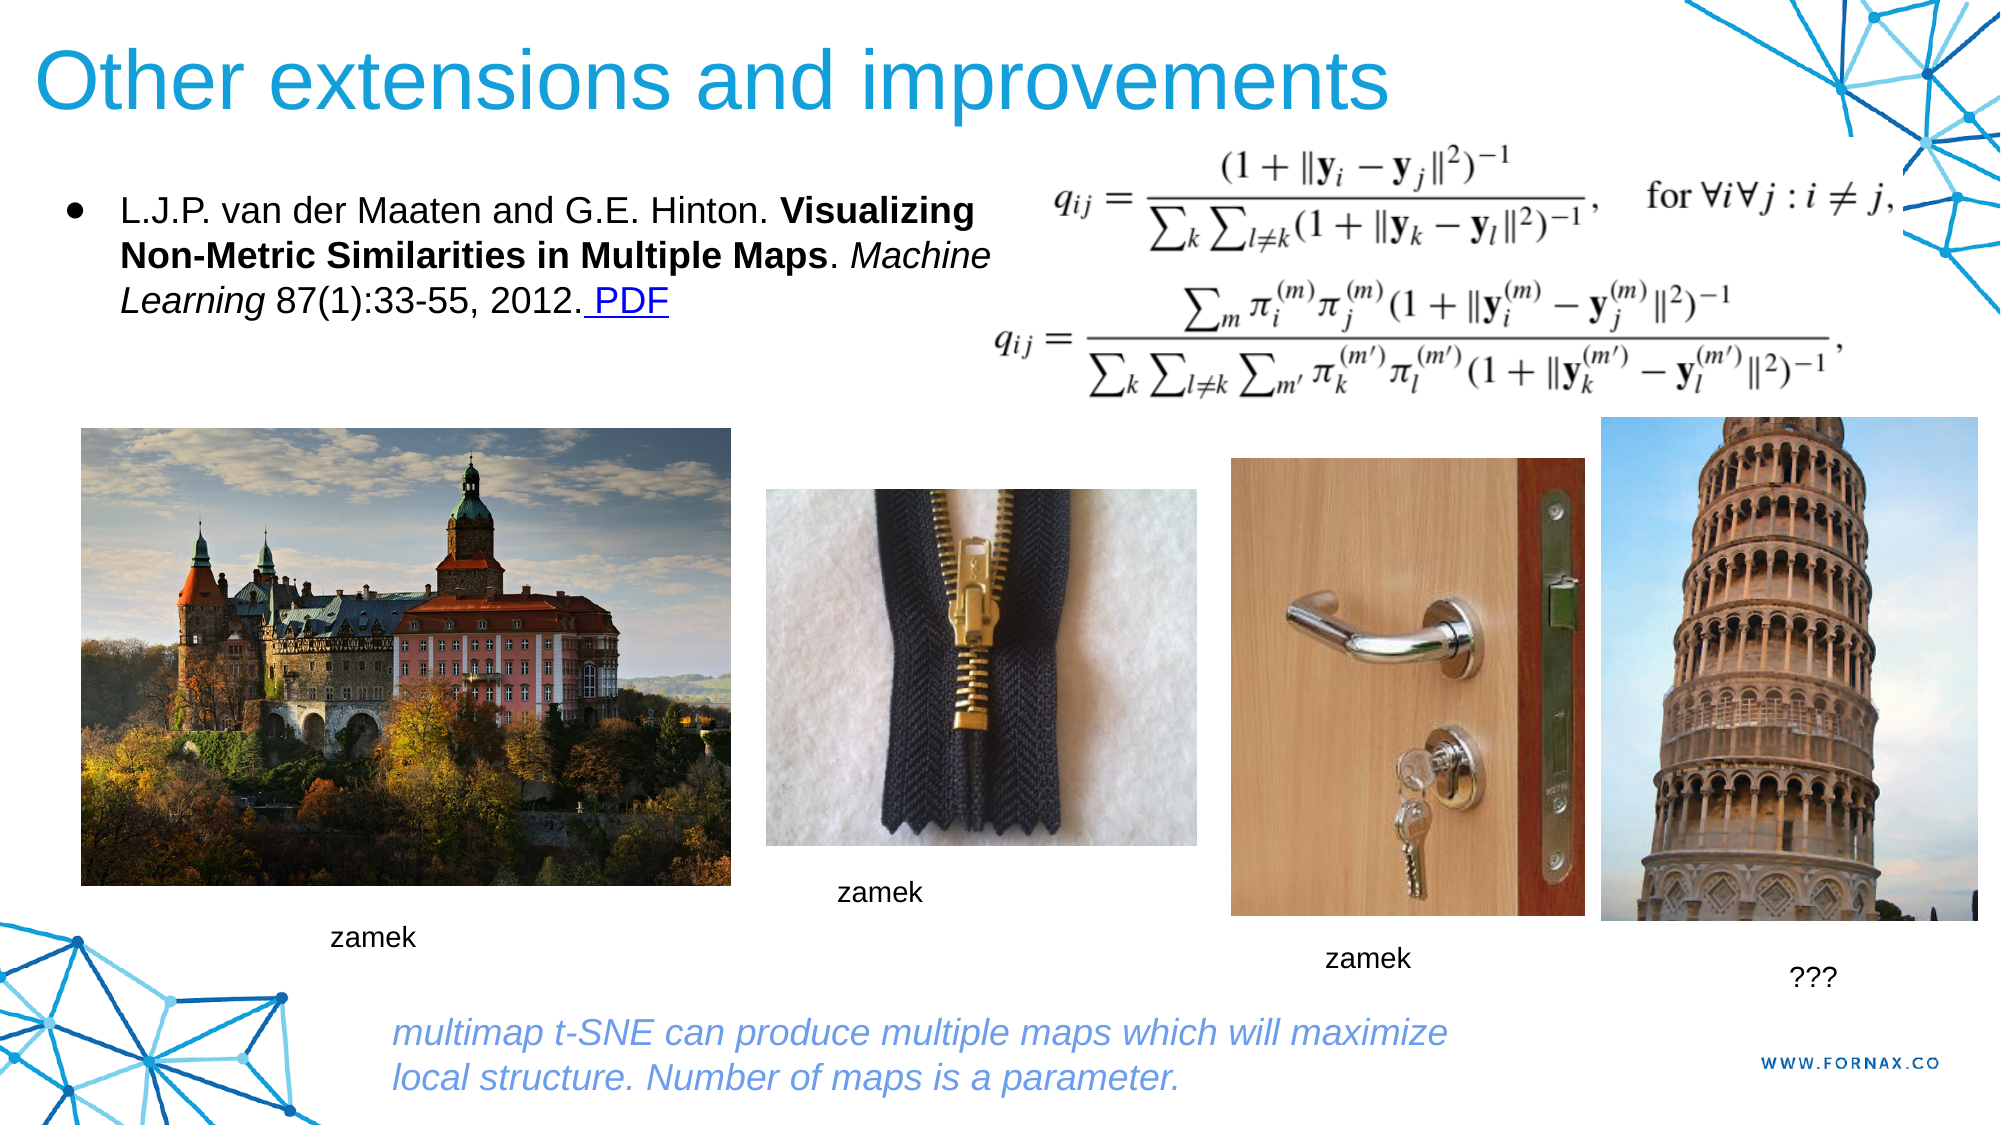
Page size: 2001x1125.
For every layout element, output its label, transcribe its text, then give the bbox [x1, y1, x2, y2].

picture [1693, 0, 1832, 79]
title Other extensions and improvements [19, 29, 1721, 122]
picture [1871, 15, 1878, 21]
picture [1966, 114, 1973, 120]
picture [1952, 246, 2001, 311]
picture [0, 0, 2001, 1125]
text_box L.J.P. van der Maaten and G.E. Hinton. Visualizing Non-Metric Similarities in Multiple Maps. Machine Learning 87(1):33-55, 2012. PDF [30, 137, 1034, 370]
text_box multimap t-SNE can produce multiple maps which will maximize local structure. Number of maps is a parameter. [377, 993, 1539, 1101]
text_box zamek [1310, 924, 1629, 971]
text_box zamek [315, 903, 634, 950]
text_box zamek [822, 858, 1141, 904]
text_box ??? [1626, 942, 1993, 1007]
